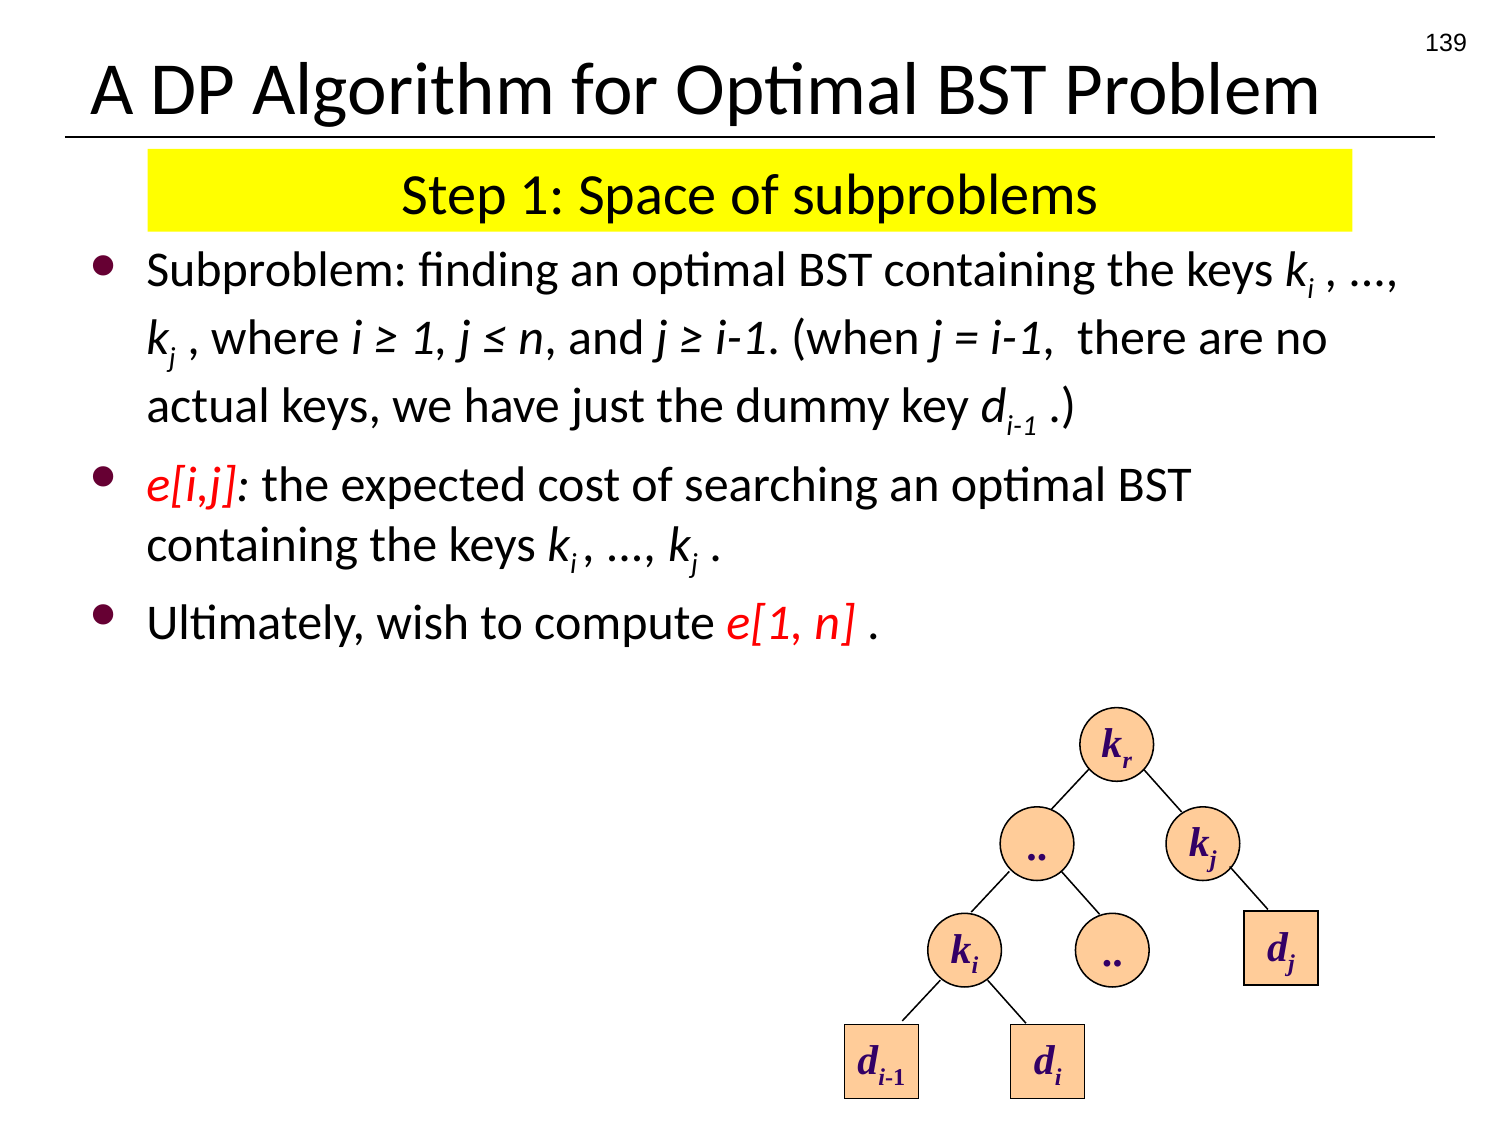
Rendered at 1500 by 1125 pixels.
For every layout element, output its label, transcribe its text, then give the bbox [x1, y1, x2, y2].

slide_number 139 [1131, 18, 1483, 62]
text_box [844, 707, 1319, 1099]
list Step 1: Space of subproblems Subproblem: finding an optimal BST containing the keys ki , ..., kj , where i ≥ 1, j ≤ n, and j ≥ i-1. (when j = i-1, there are no actual keys, we have just the dummy key di-1 .) e[i,j]: the expected cost of searching an optimal BST containing the keys ki , ..., kj . Ultimately, wish to compute e[1, n] . [75, 148, 1425, 1094]
title A DP Algorithm for Optimal BST Problem [75, 20, 1425, 138]
